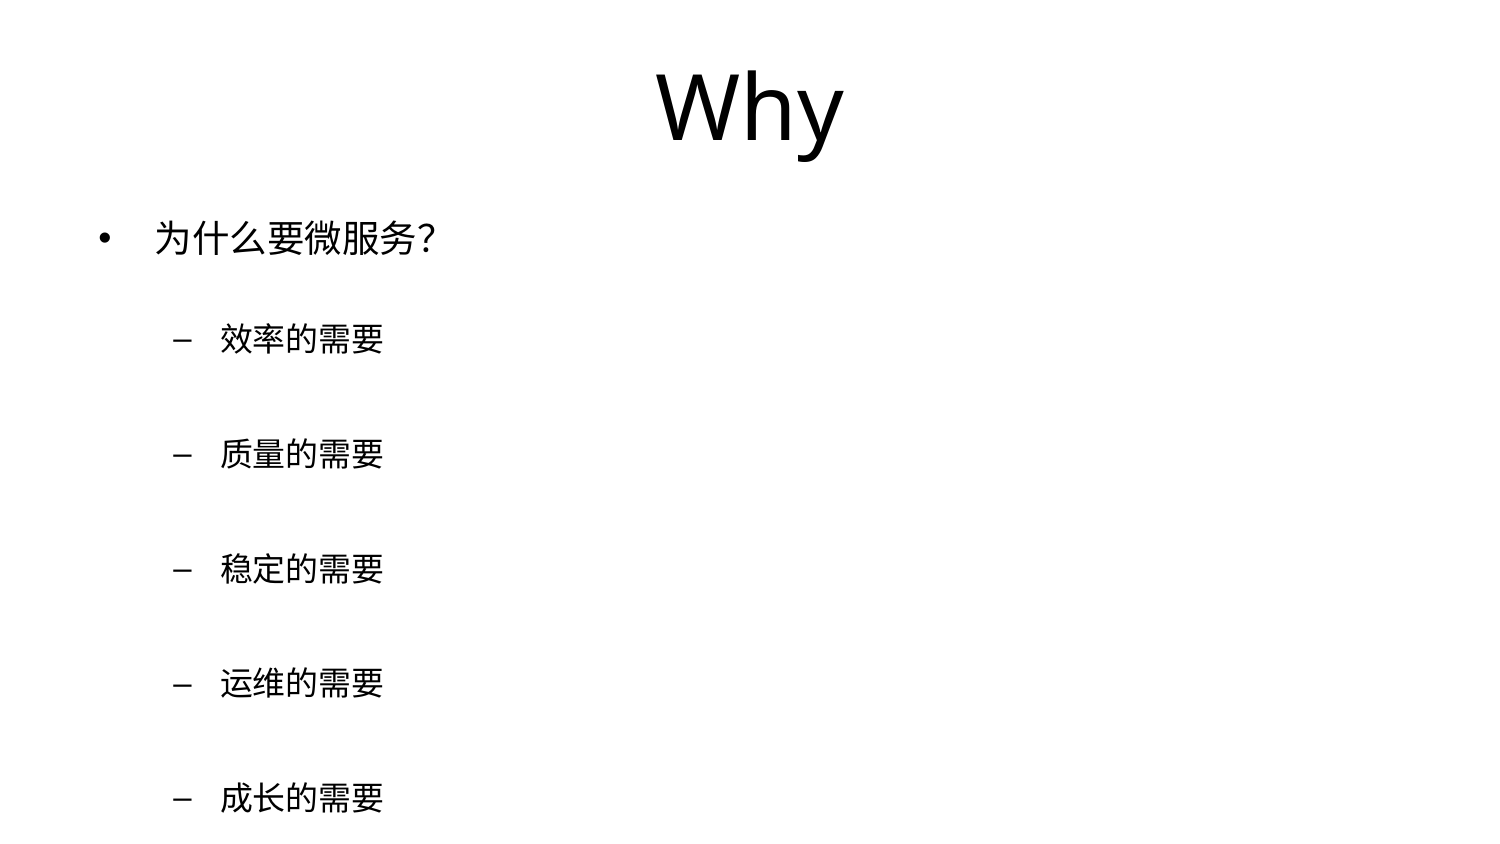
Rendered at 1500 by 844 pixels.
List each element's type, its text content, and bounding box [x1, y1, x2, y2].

list 为什么要微服务？ 效率的需要 质量的需要 稳定的需要 运维的需要 成长的需要 [83, 207, 1141, 844]
title Why [75, 33, 1425, 175]
